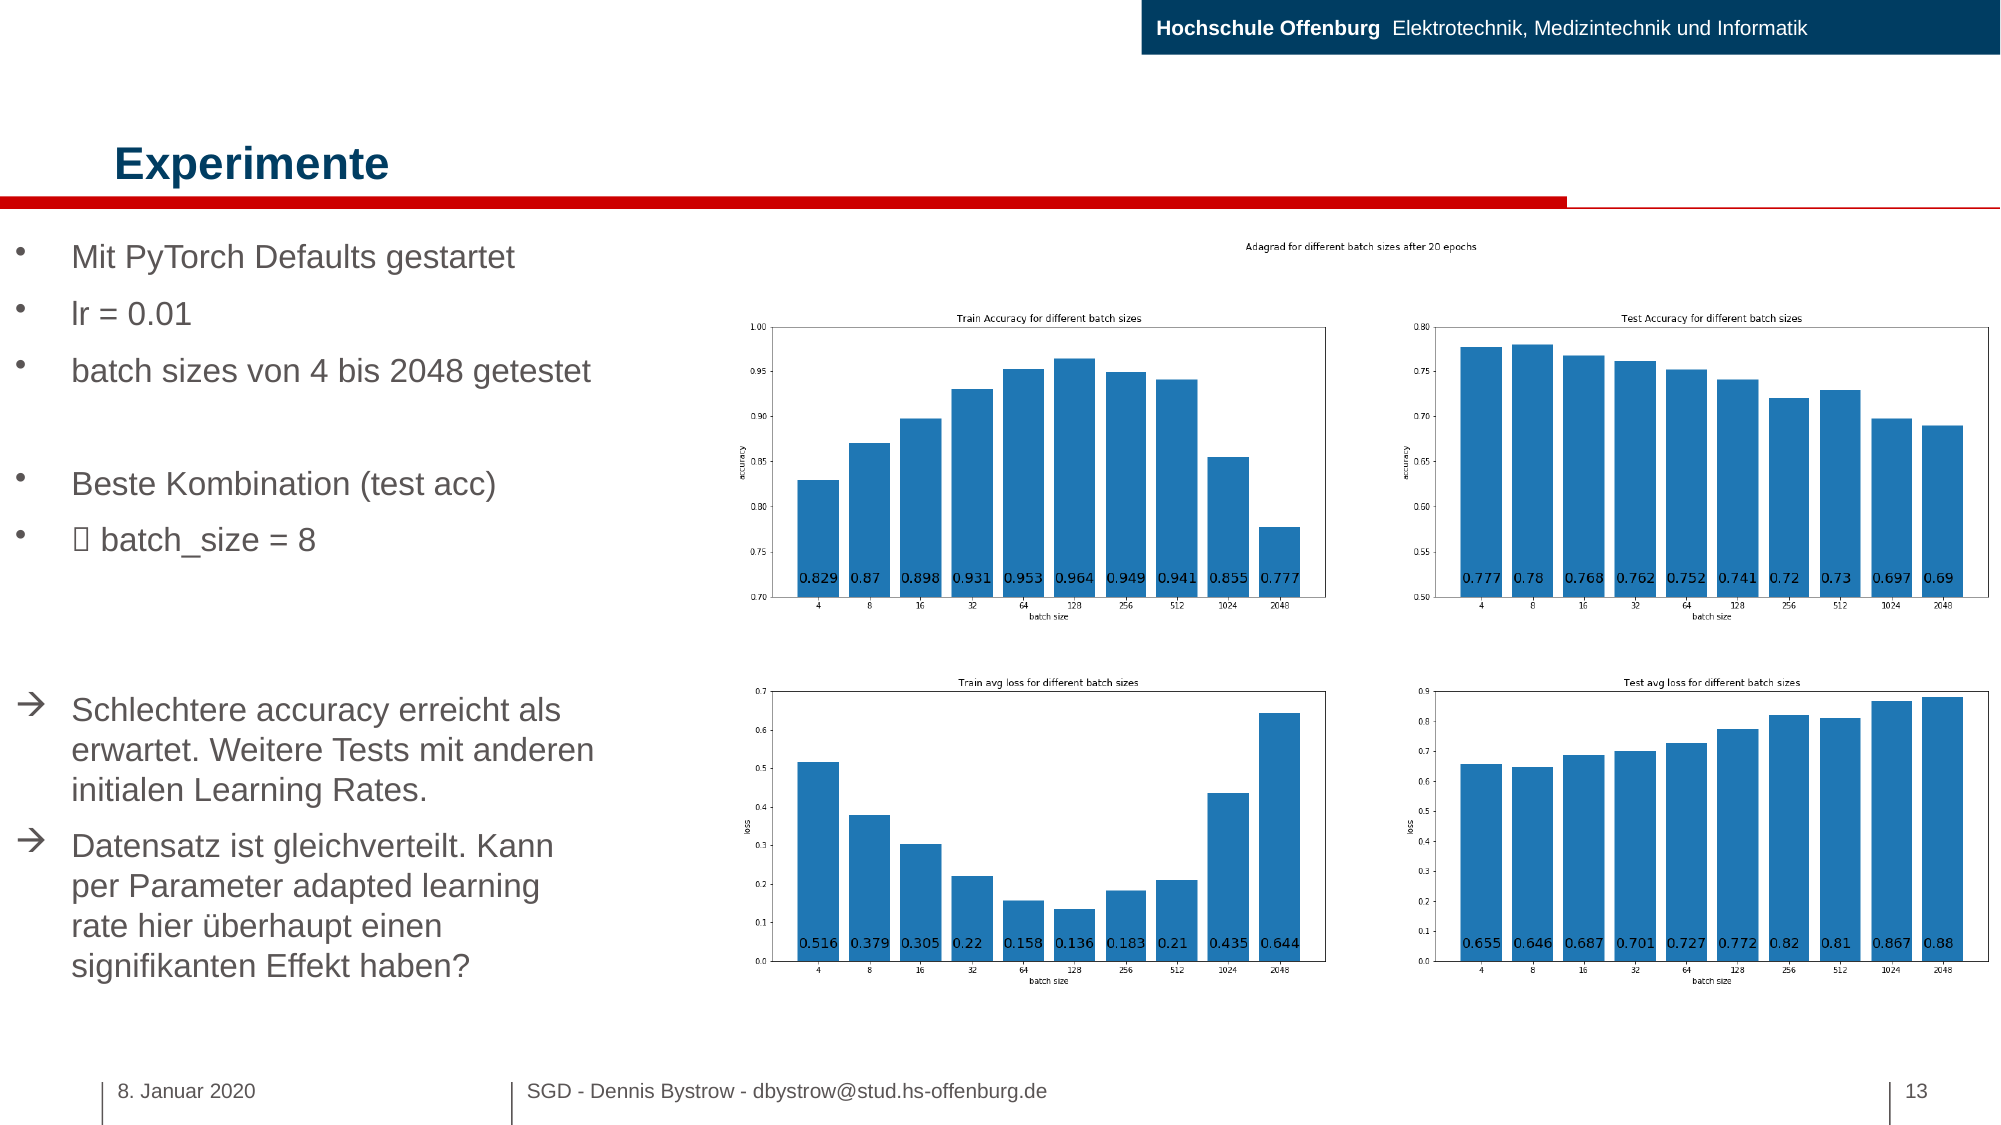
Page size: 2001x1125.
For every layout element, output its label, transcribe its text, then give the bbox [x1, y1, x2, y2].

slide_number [102, 1070, 465, 1125]
title Experimente [99, 54, 1568, 197]
slide_number 13 [1889, 1070, 2000, 1125]
list Mit PyTorch Defaults gestartet lr = 0.01 batch sizes von 4 bis 2048 getestet Beste Kombination (test acc)  batch_size = 8 Schlechtere accuracy erreicht als erwartet. Weitere Tests mit anderen initialen Learning Rates. Datensatz ist gleichverteilt. Kann per Parameter adapted learning rate hier überhaupt einen signifikanten Effekt haben? [0, 227, 623, 993]
footer SGD - Dennis Bystrow - dbystrow@stud.hs-offenburg.de [511, 1070, 1284, 1125]
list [733, 229, 2000, 998]
